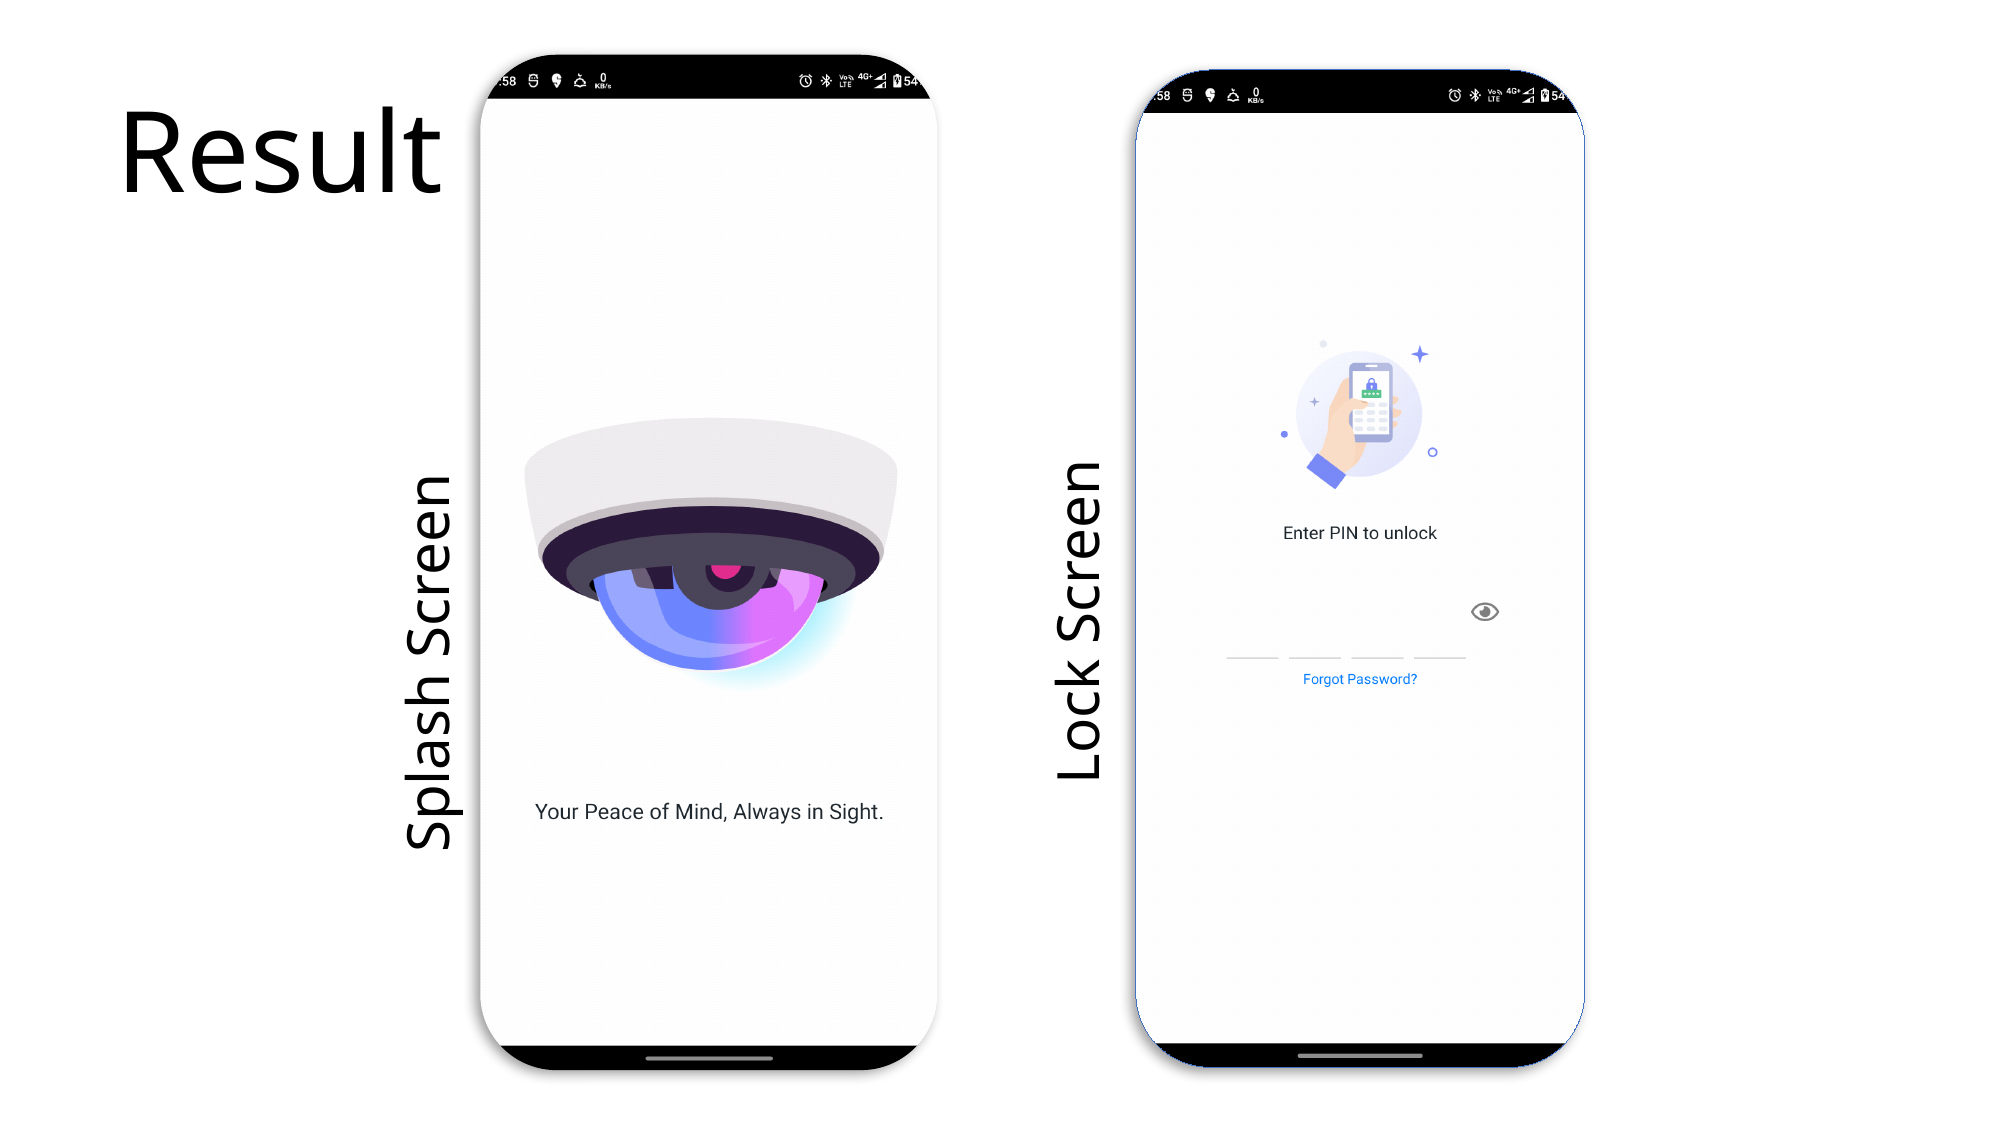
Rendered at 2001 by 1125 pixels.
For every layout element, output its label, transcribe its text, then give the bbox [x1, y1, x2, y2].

picture [480, 54, 938, 1071]
text_box Lock Screen [1033, 456, 1135, 800]
picture [1135, 69, 1585, 1068]
text_box Result [101, 72, 458, 223]
text_box Splash Screen [384, 470, 480, 868]
